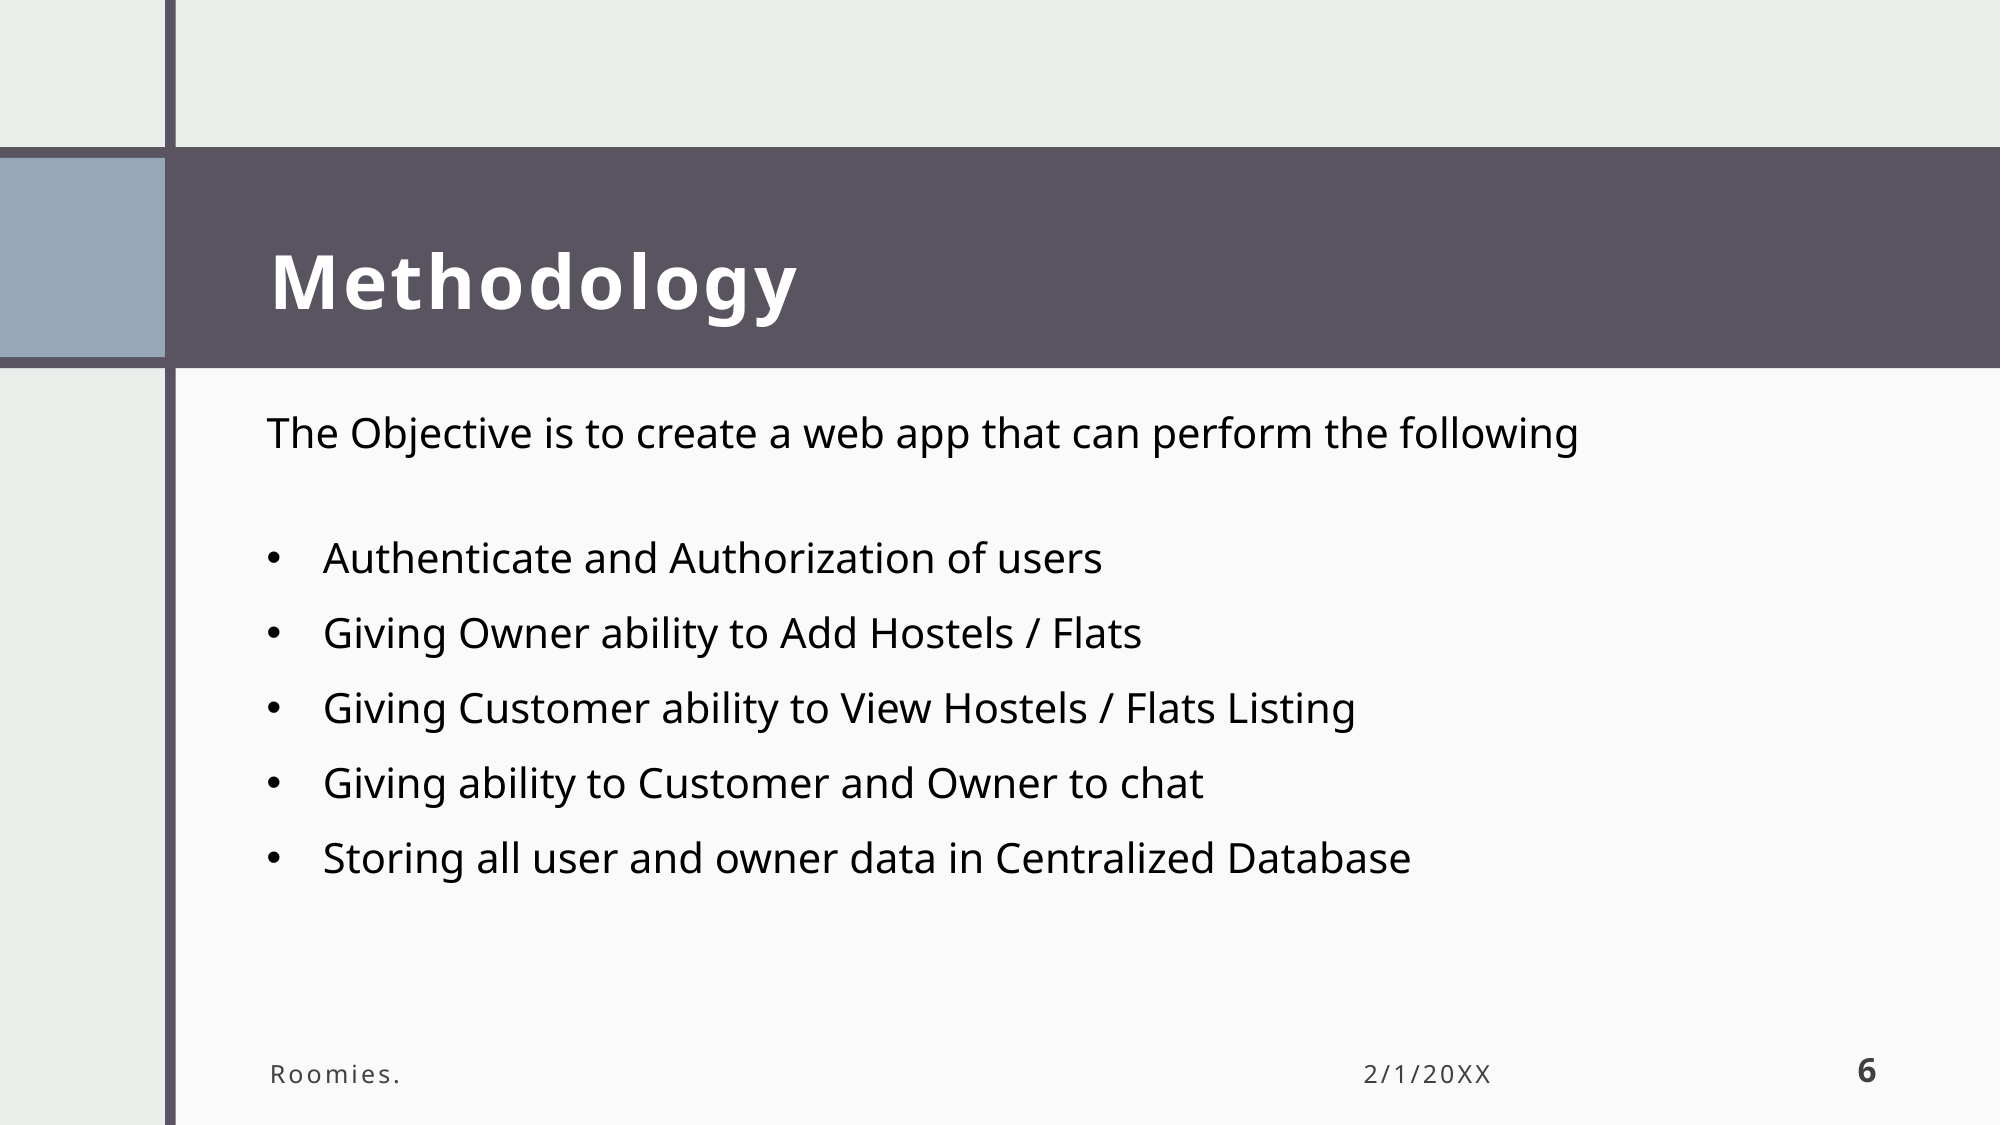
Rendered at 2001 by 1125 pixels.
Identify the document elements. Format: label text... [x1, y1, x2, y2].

footer Roomies. [251, 1035, 1193, 1110]
slide_number 6 [1733, 1035, 1895, 1110]
text_box The Objective is to create a web app that can perform the following Authenticate and Authorization of users Giving Owner ability to Add Hostels / Flats Giving Customer ability to View Hostels / Flats Listing Giving ability to Customer and Owner to chat Storing all user and owner data in Centralized Database [251, 399, 1895, 990]
title Methodology [251, 171, 1895, 341]
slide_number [1345, 1035, 1698, 1110]
